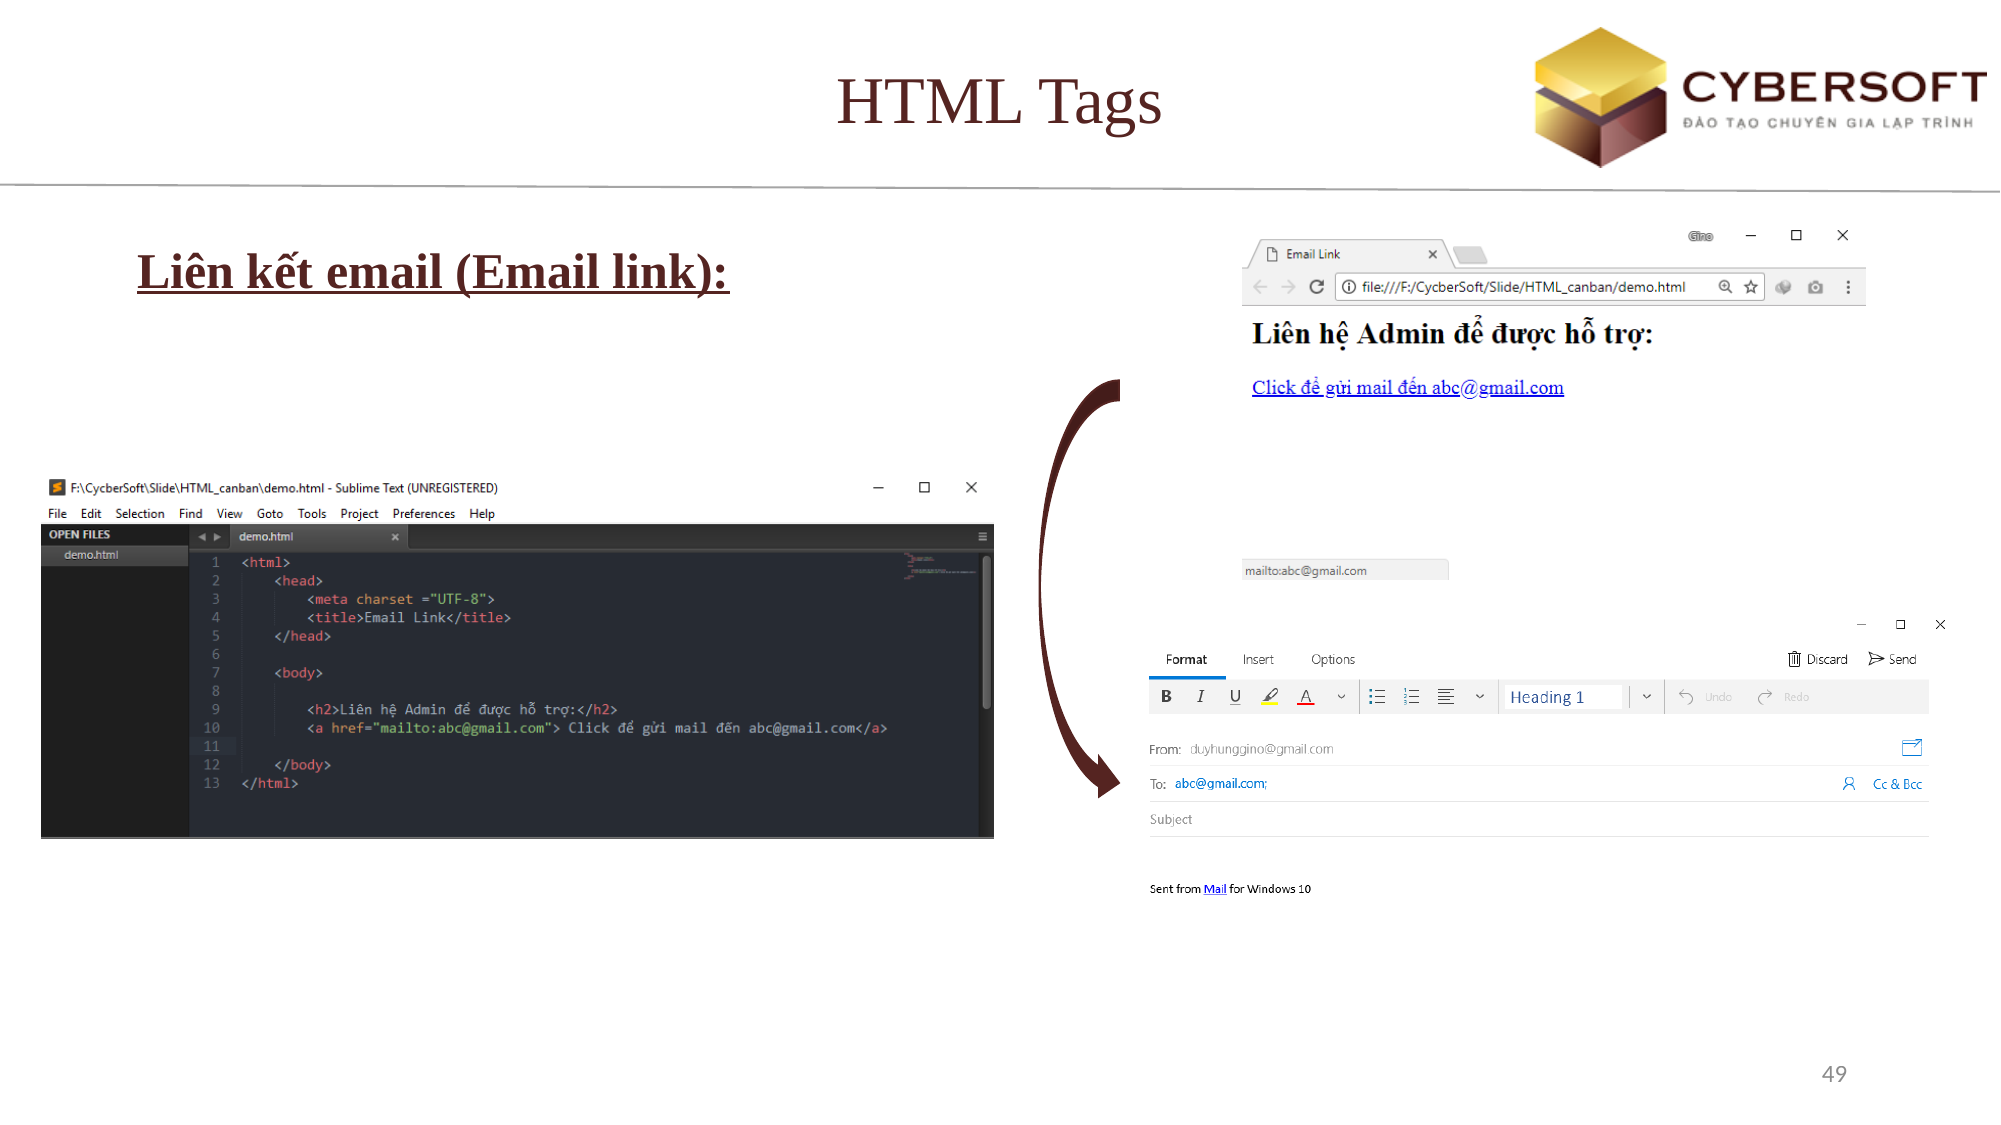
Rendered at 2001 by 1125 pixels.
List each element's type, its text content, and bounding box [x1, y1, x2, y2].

text_box [1038, 379, 1120, 799]
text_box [0, 184, 2000, 192]
picture [1525, 27, 1987, 168]
picture [1118, 612, 1958, 1066]
text_box HTML Tags [661, 49, 1339, 145]
text_box Liên kết email (Email link): [122, 230, 1242, 306]
picture [1242, 221, 1866, 580]
slide_number 49 [1412, 1066, 1863, 1103]
picture [41, 473, 994, 839]
